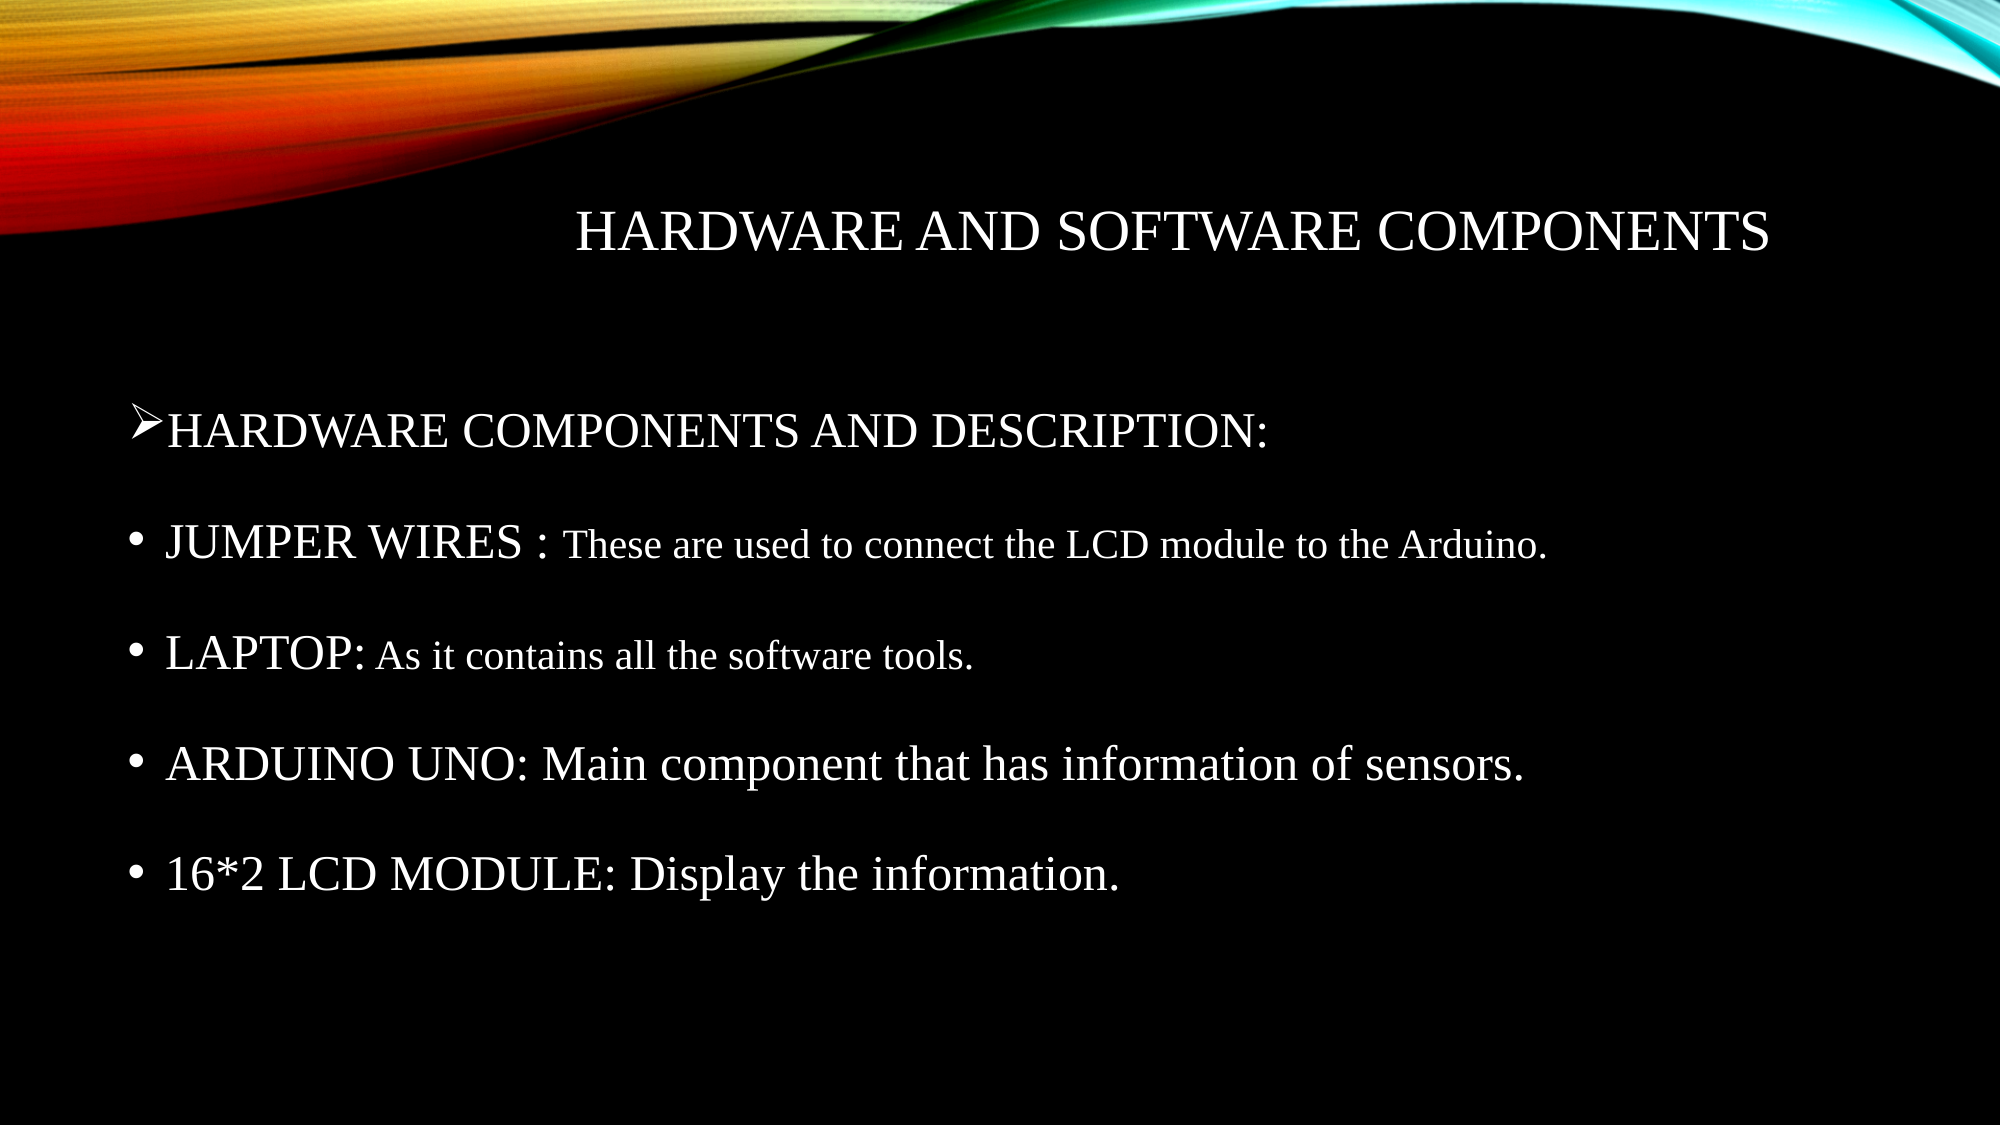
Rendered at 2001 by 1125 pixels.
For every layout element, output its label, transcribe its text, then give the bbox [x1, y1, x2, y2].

list HARDWARE COMPONENTS AND DESCRIPTION: JUMPER WIRES : These are used to connect the LCD module to the Arduino. LAPTOP: As it contains all the software tools. ARDUINO UNO: Main component that has information of sensors. 16*2 LCD MODULE: Display the information. [112, 360, 1888, 1021]
picture [0, 0, 2000, 237]
title HARDWARE AND SOFTWARE COMPONENTS [474, 125, 1888, 338]
